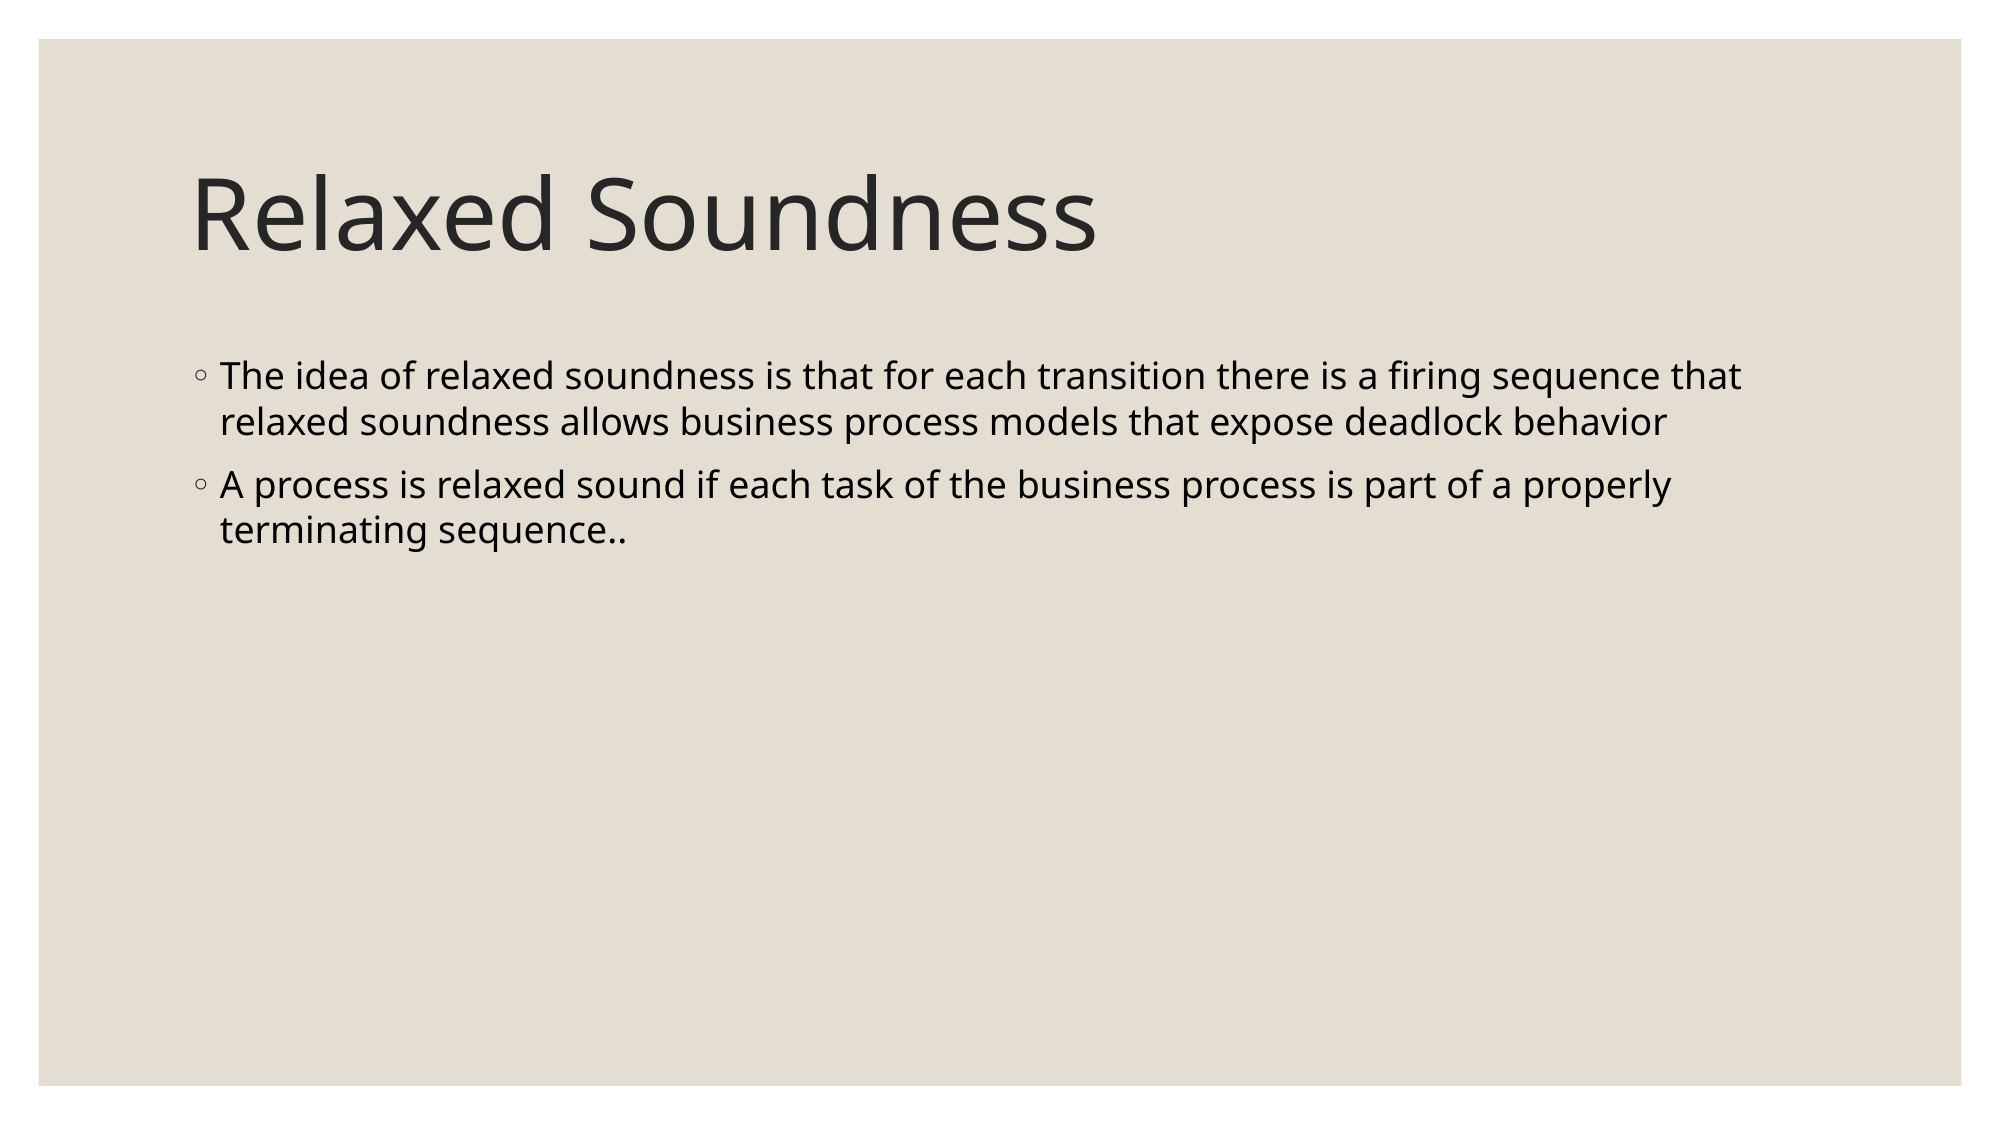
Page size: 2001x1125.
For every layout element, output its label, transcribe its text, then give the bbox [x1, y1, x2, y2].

title Relaxed Soundness [174, 105, 1825, 331]
list The idea of relaxed soundness is that for each transition there is a firing sequence that relaxed soundness allows business process models that expose deadlock behavior A process is relaxed sound if each task of the business process is part of a properly terminating sequence.. [174, 345, 1825, 990]
